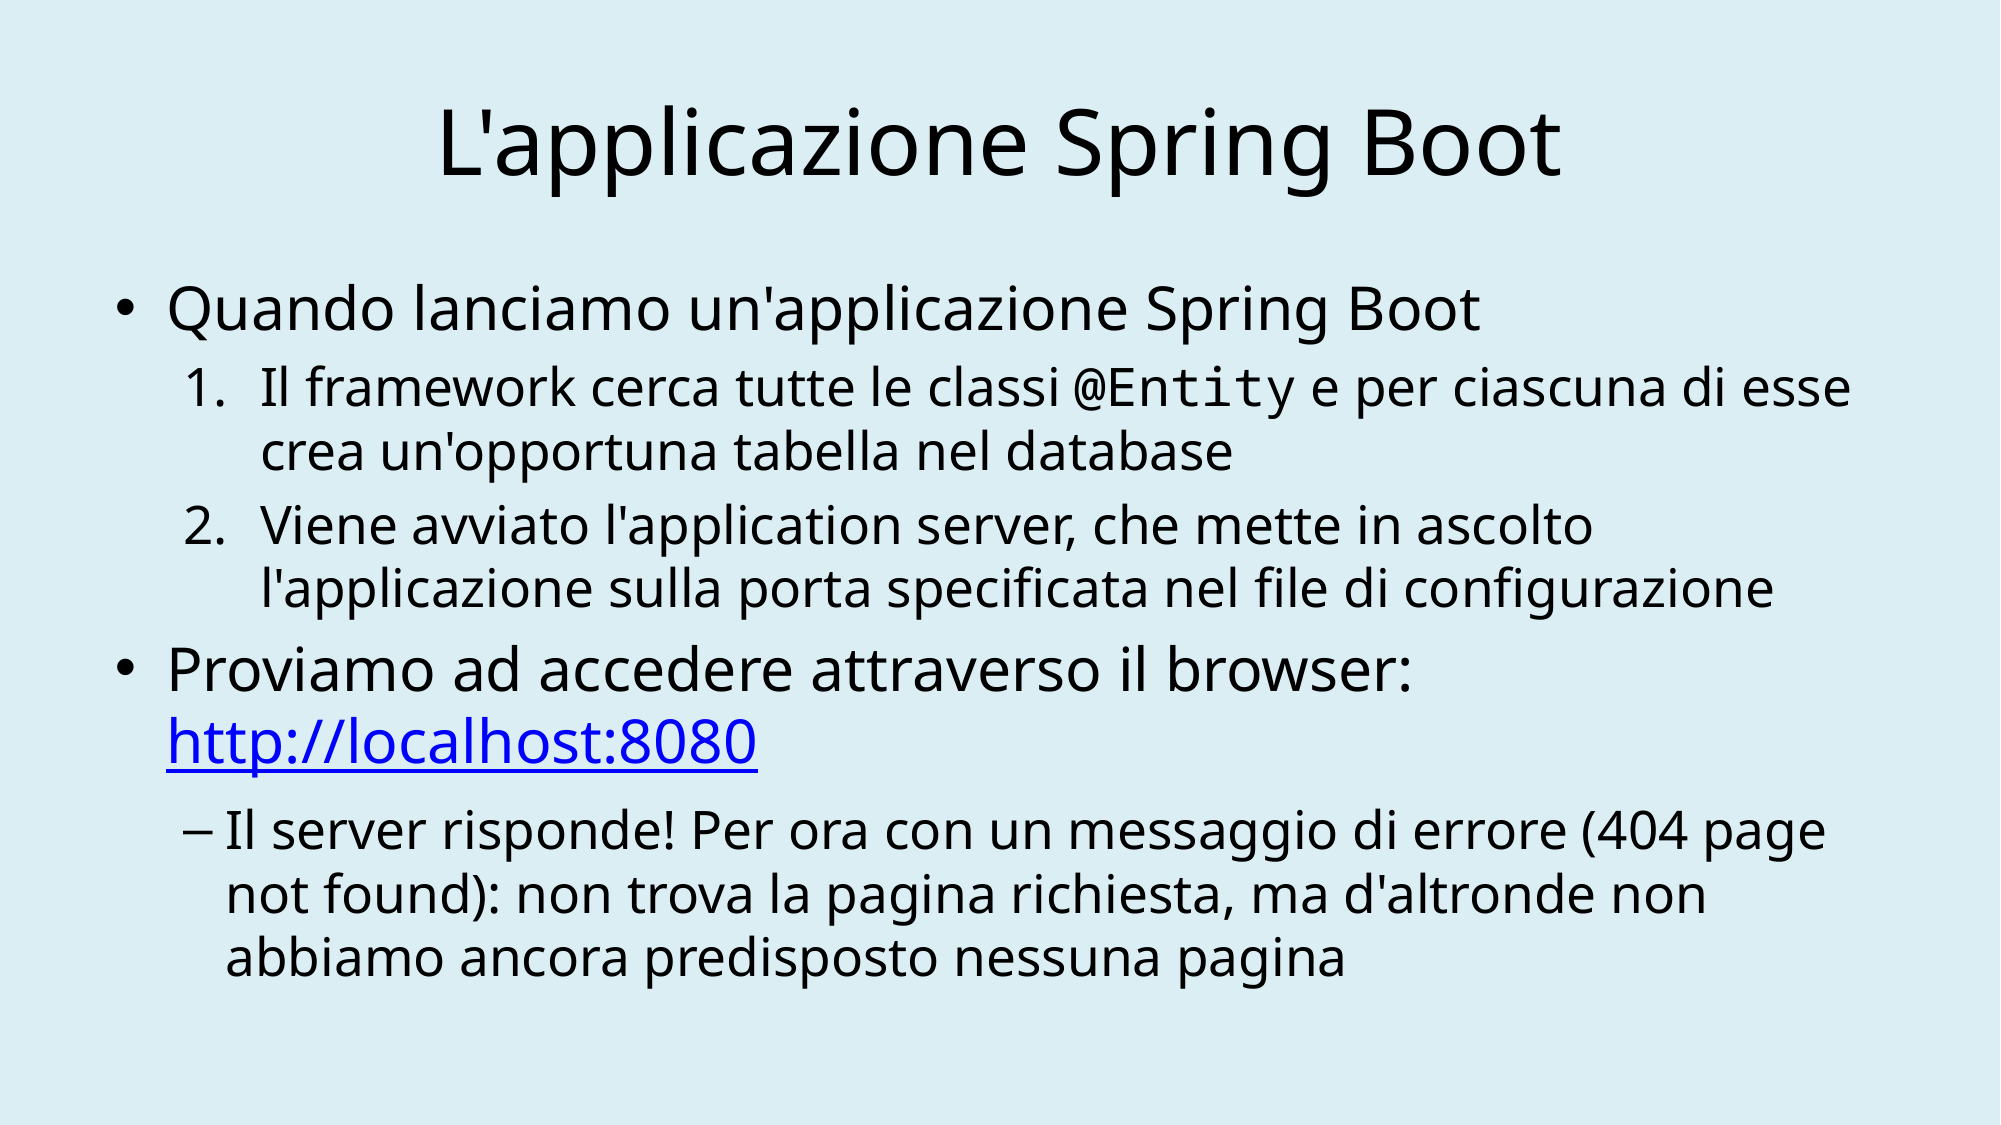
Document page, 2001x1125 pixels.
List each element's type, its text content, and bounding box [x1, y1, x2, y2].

title L'applicazione Spring Boot [99, 45, 1900, 233]
list Quando lanciamo un'applicazione Spring Boot Il framework cerca tutte le classi @Entity e per ciascuna di esse crea un'opportuna tabella nel database Viene avviato l'application server, che mette in ascolto l'applicazione sulla porta specificata nel file di configurazione Proviamo ad accedere attraverso il browser: http://localhost:8080 Il server risponde! Per ora con un messaggio di errore (404 page not found): non trova la pagina richiesta, ma d'altronde non abbiamo ancora predisposto nessuna pagina [99, 262, 1900, 1005]
